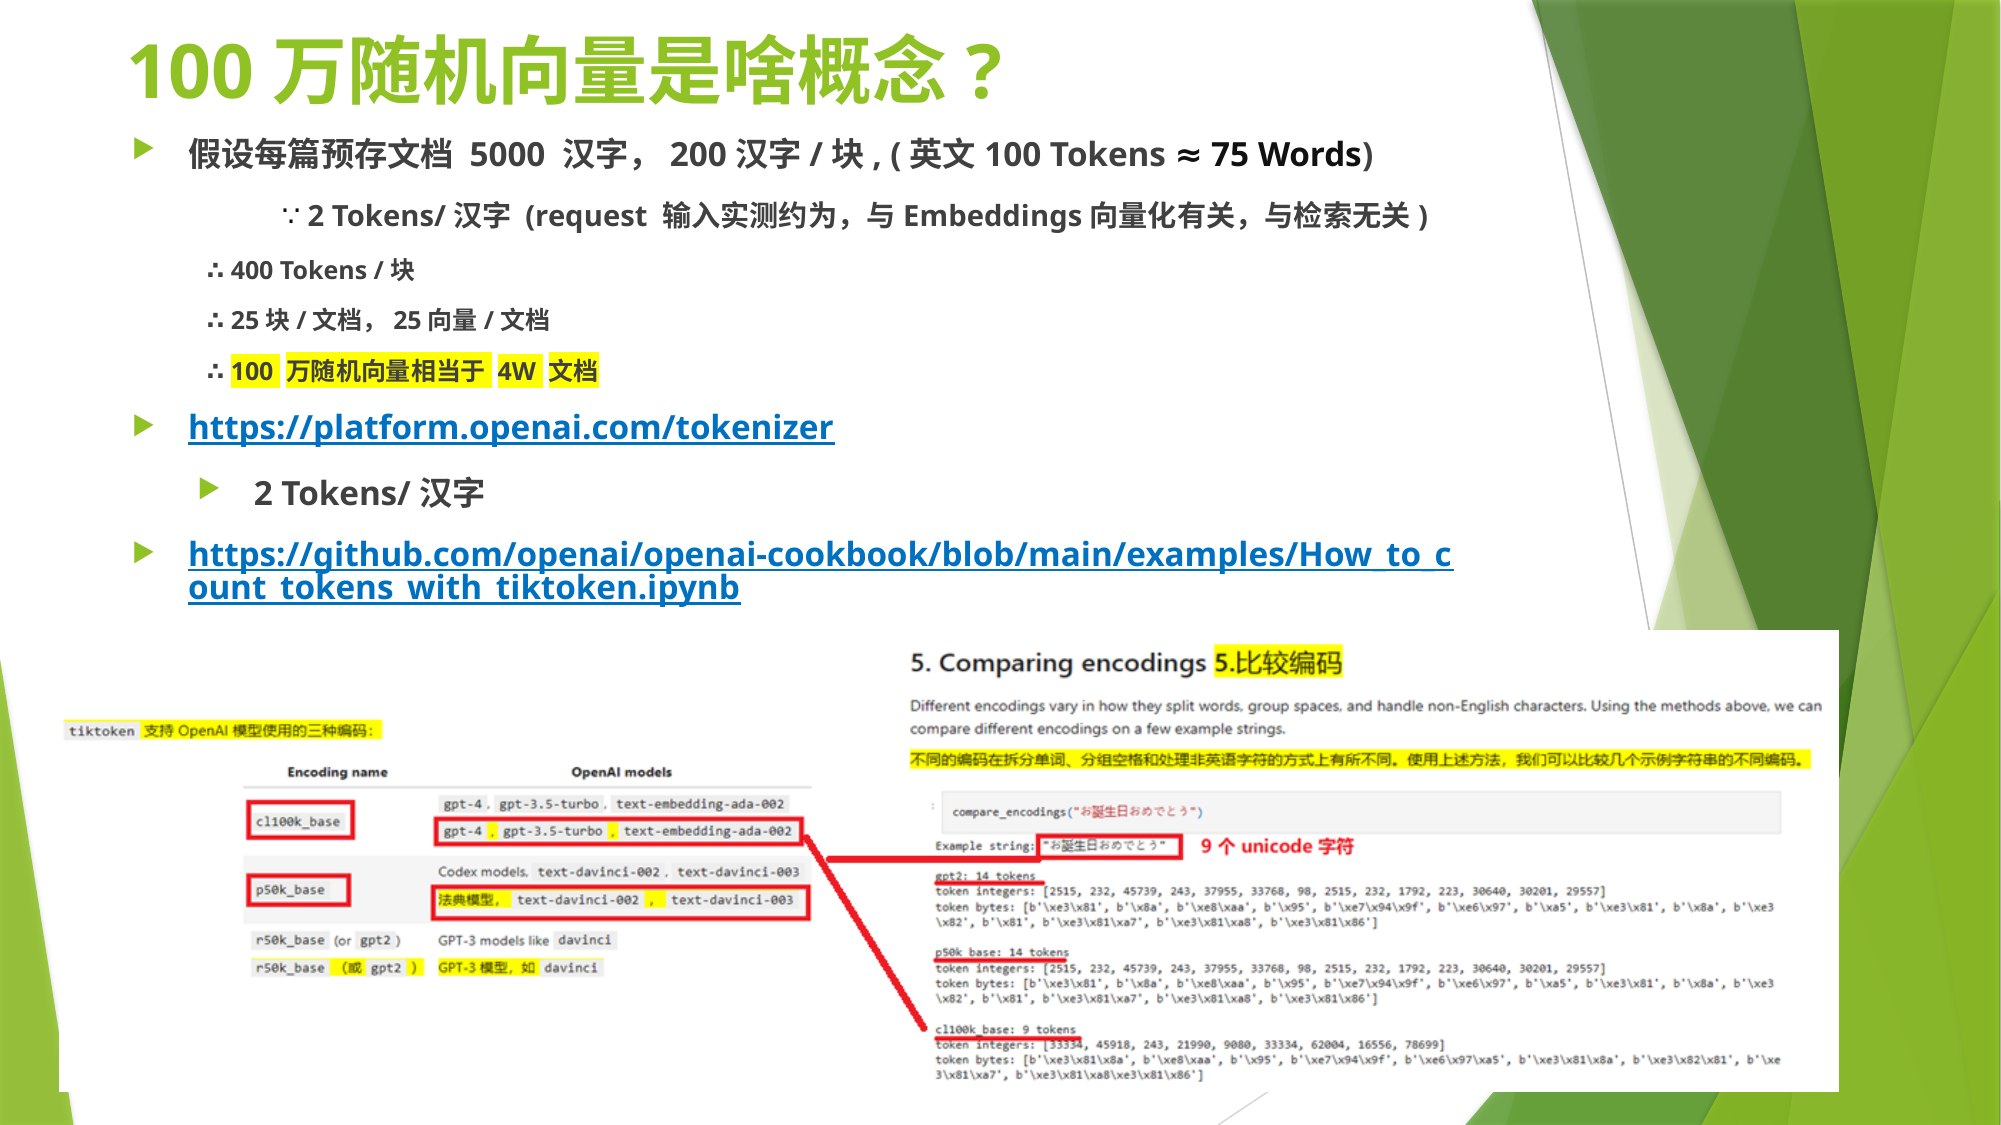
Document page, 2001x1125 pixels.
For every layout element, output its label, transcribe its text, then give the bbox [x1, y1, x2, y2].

list 假设每篇预存文档 5000 汉字，200汉字/块, (英文100 Tokens ≈ 75 Words) ∵ 2 Tokens/汉字 (request 输入实测约为，与Embeddings向量化有关，与检索无关) ∴ 400 Tokens /块 ∴ 25块/文档，25向量/文档 ∴ 100 万随机向量相当于 4W 文档 https://platform.openai.com/tokenizer 2 Tokens/汉字 https://github.com/openai/openai-cookbook/blob/main/examples/How_to_count_tokens_with_tiktoken.ipynb [116, 125, 1476, 628]
title 100万随机向量是啥概念? [111, 15, 1522, 125]
picture [58, 629, 1839, 1092]
